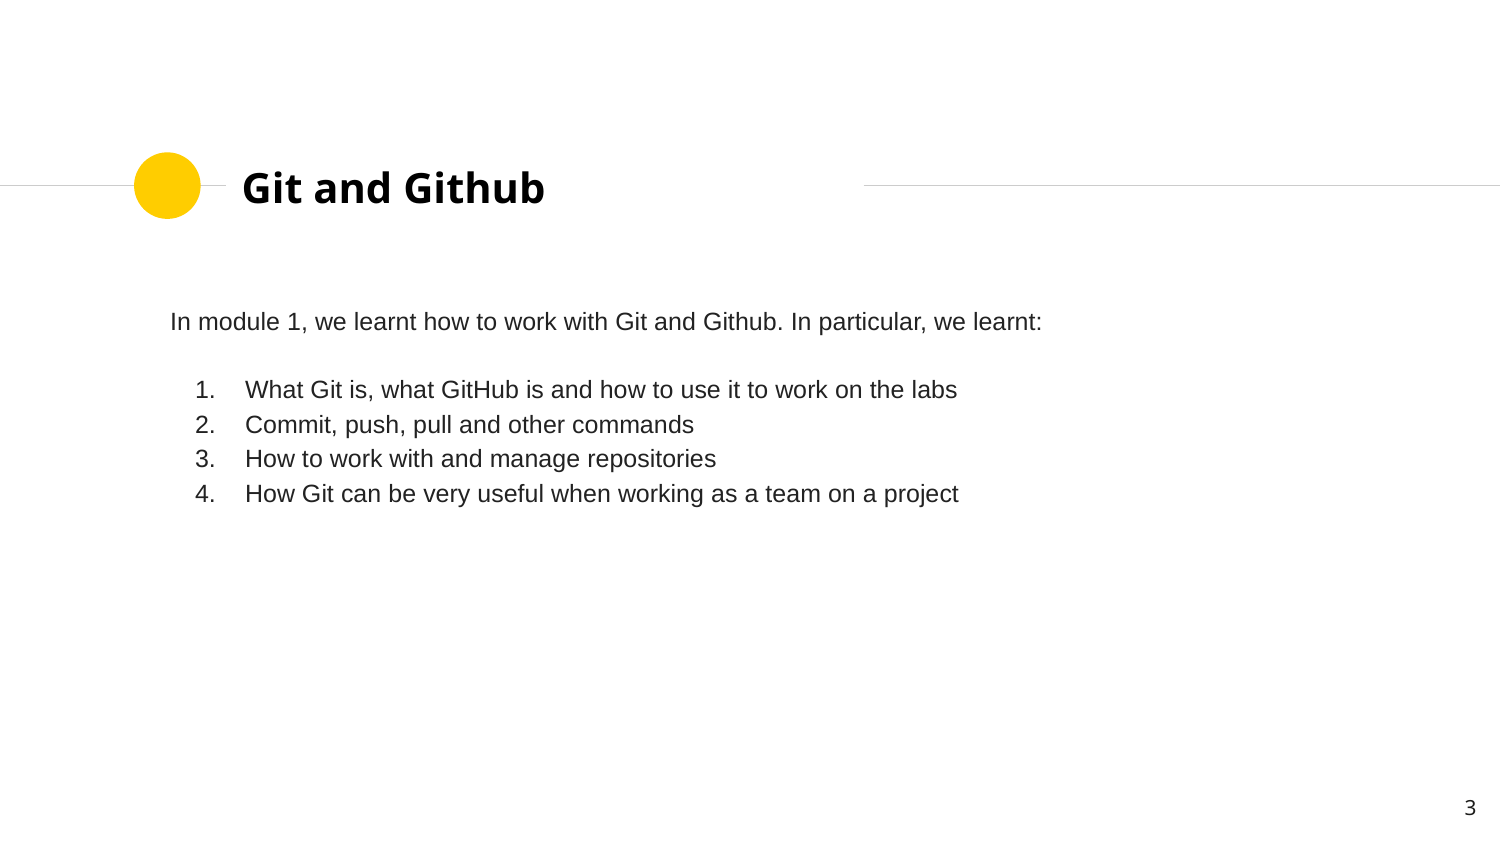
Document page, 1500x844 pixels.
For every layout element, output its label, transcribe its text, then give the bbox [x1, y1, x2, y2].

slide_number ‹#› [1401, 779, 1492, 844]
text_box In module 1, we learnt how to work with Git and Github. In particular, we learnt: What Git is, what GitHub is and how to use it to work on the labs Commit, push, pull and other commands How to work with and manage repositories How Git can be very useful when working as a team on a project [155, 285, 1345, 659]
title Git and Github [226, 151, 863, 223]
